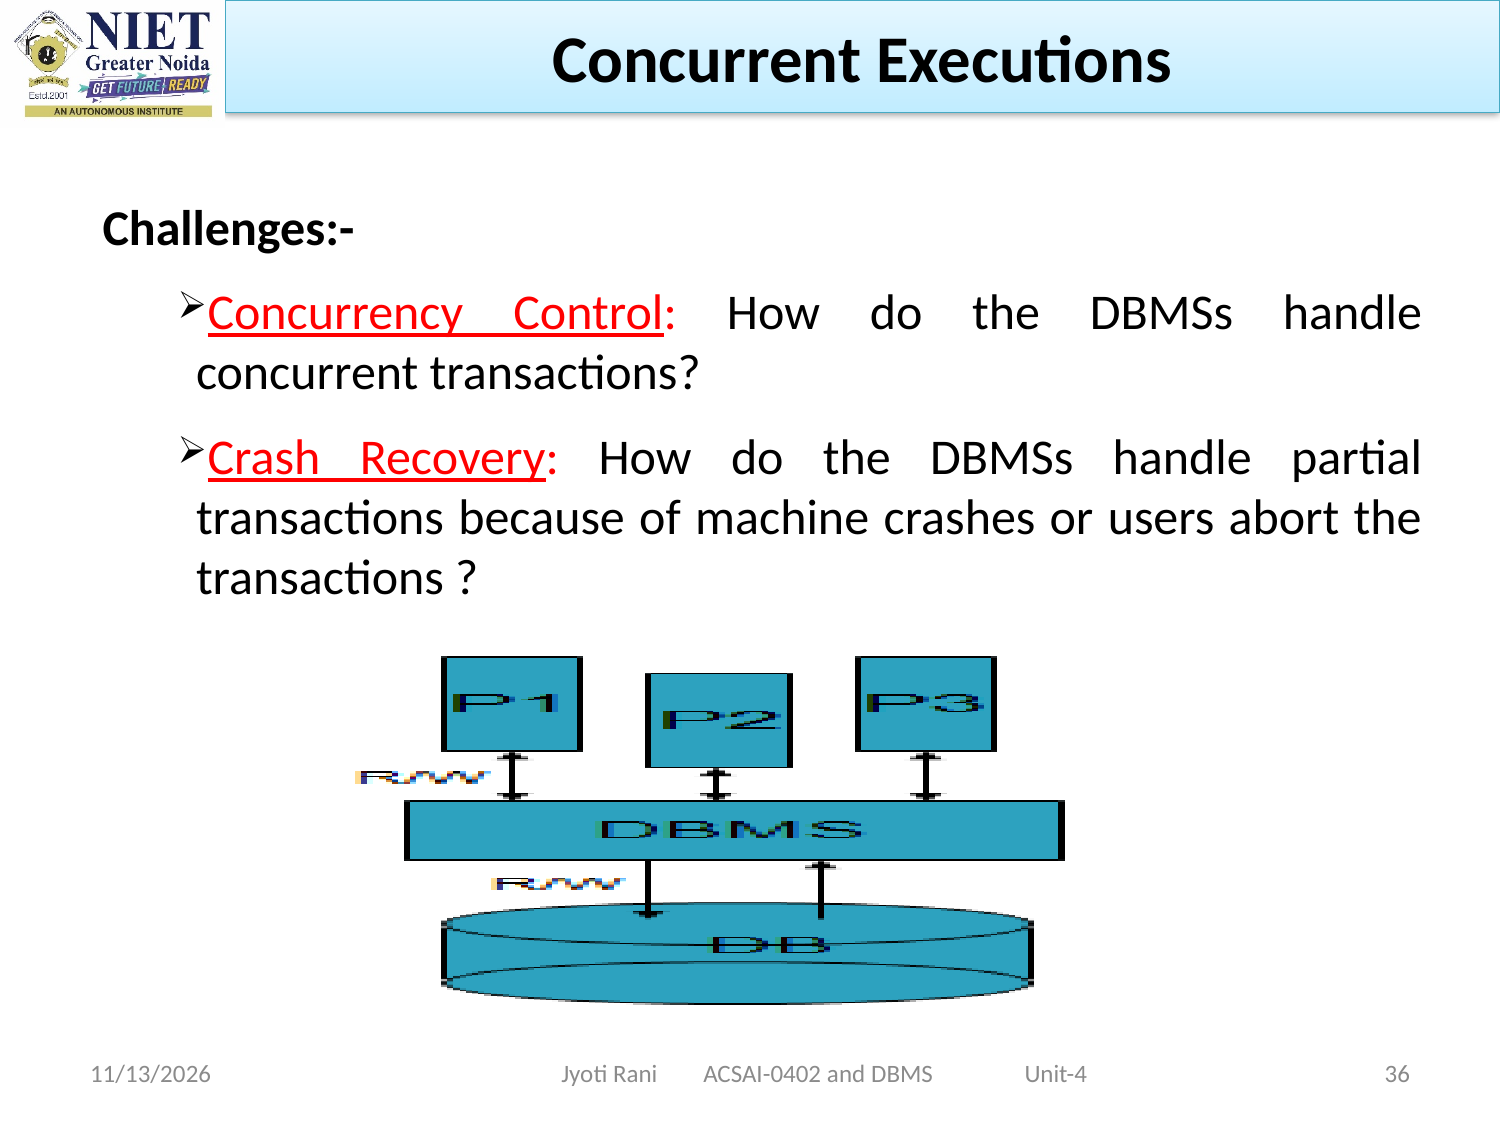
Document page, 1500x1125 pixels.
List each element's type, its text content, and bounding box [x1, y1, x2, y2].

picture [0, 0, 226, 128]
picture [312, 637, 1238, 1023]
footer Jyoti Rani ACSAI-0402 and DBMS Unit-4 [412, 1042, 1074, 1103]
slide_number 36 [1074, 1042, 1425, 1103]
text_box Concurrent Executions [226, 0, 1500, 113]
list Challenges:- Concurrency Control: How do the DBMSs handle concurrent transactions? Crash Recovery: How do the DBMSs handle partial transactions because of machine crashes or users abort the transactions ? [87, 187, 1438, 1043]
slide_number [75, 1042, 412, 1103]
